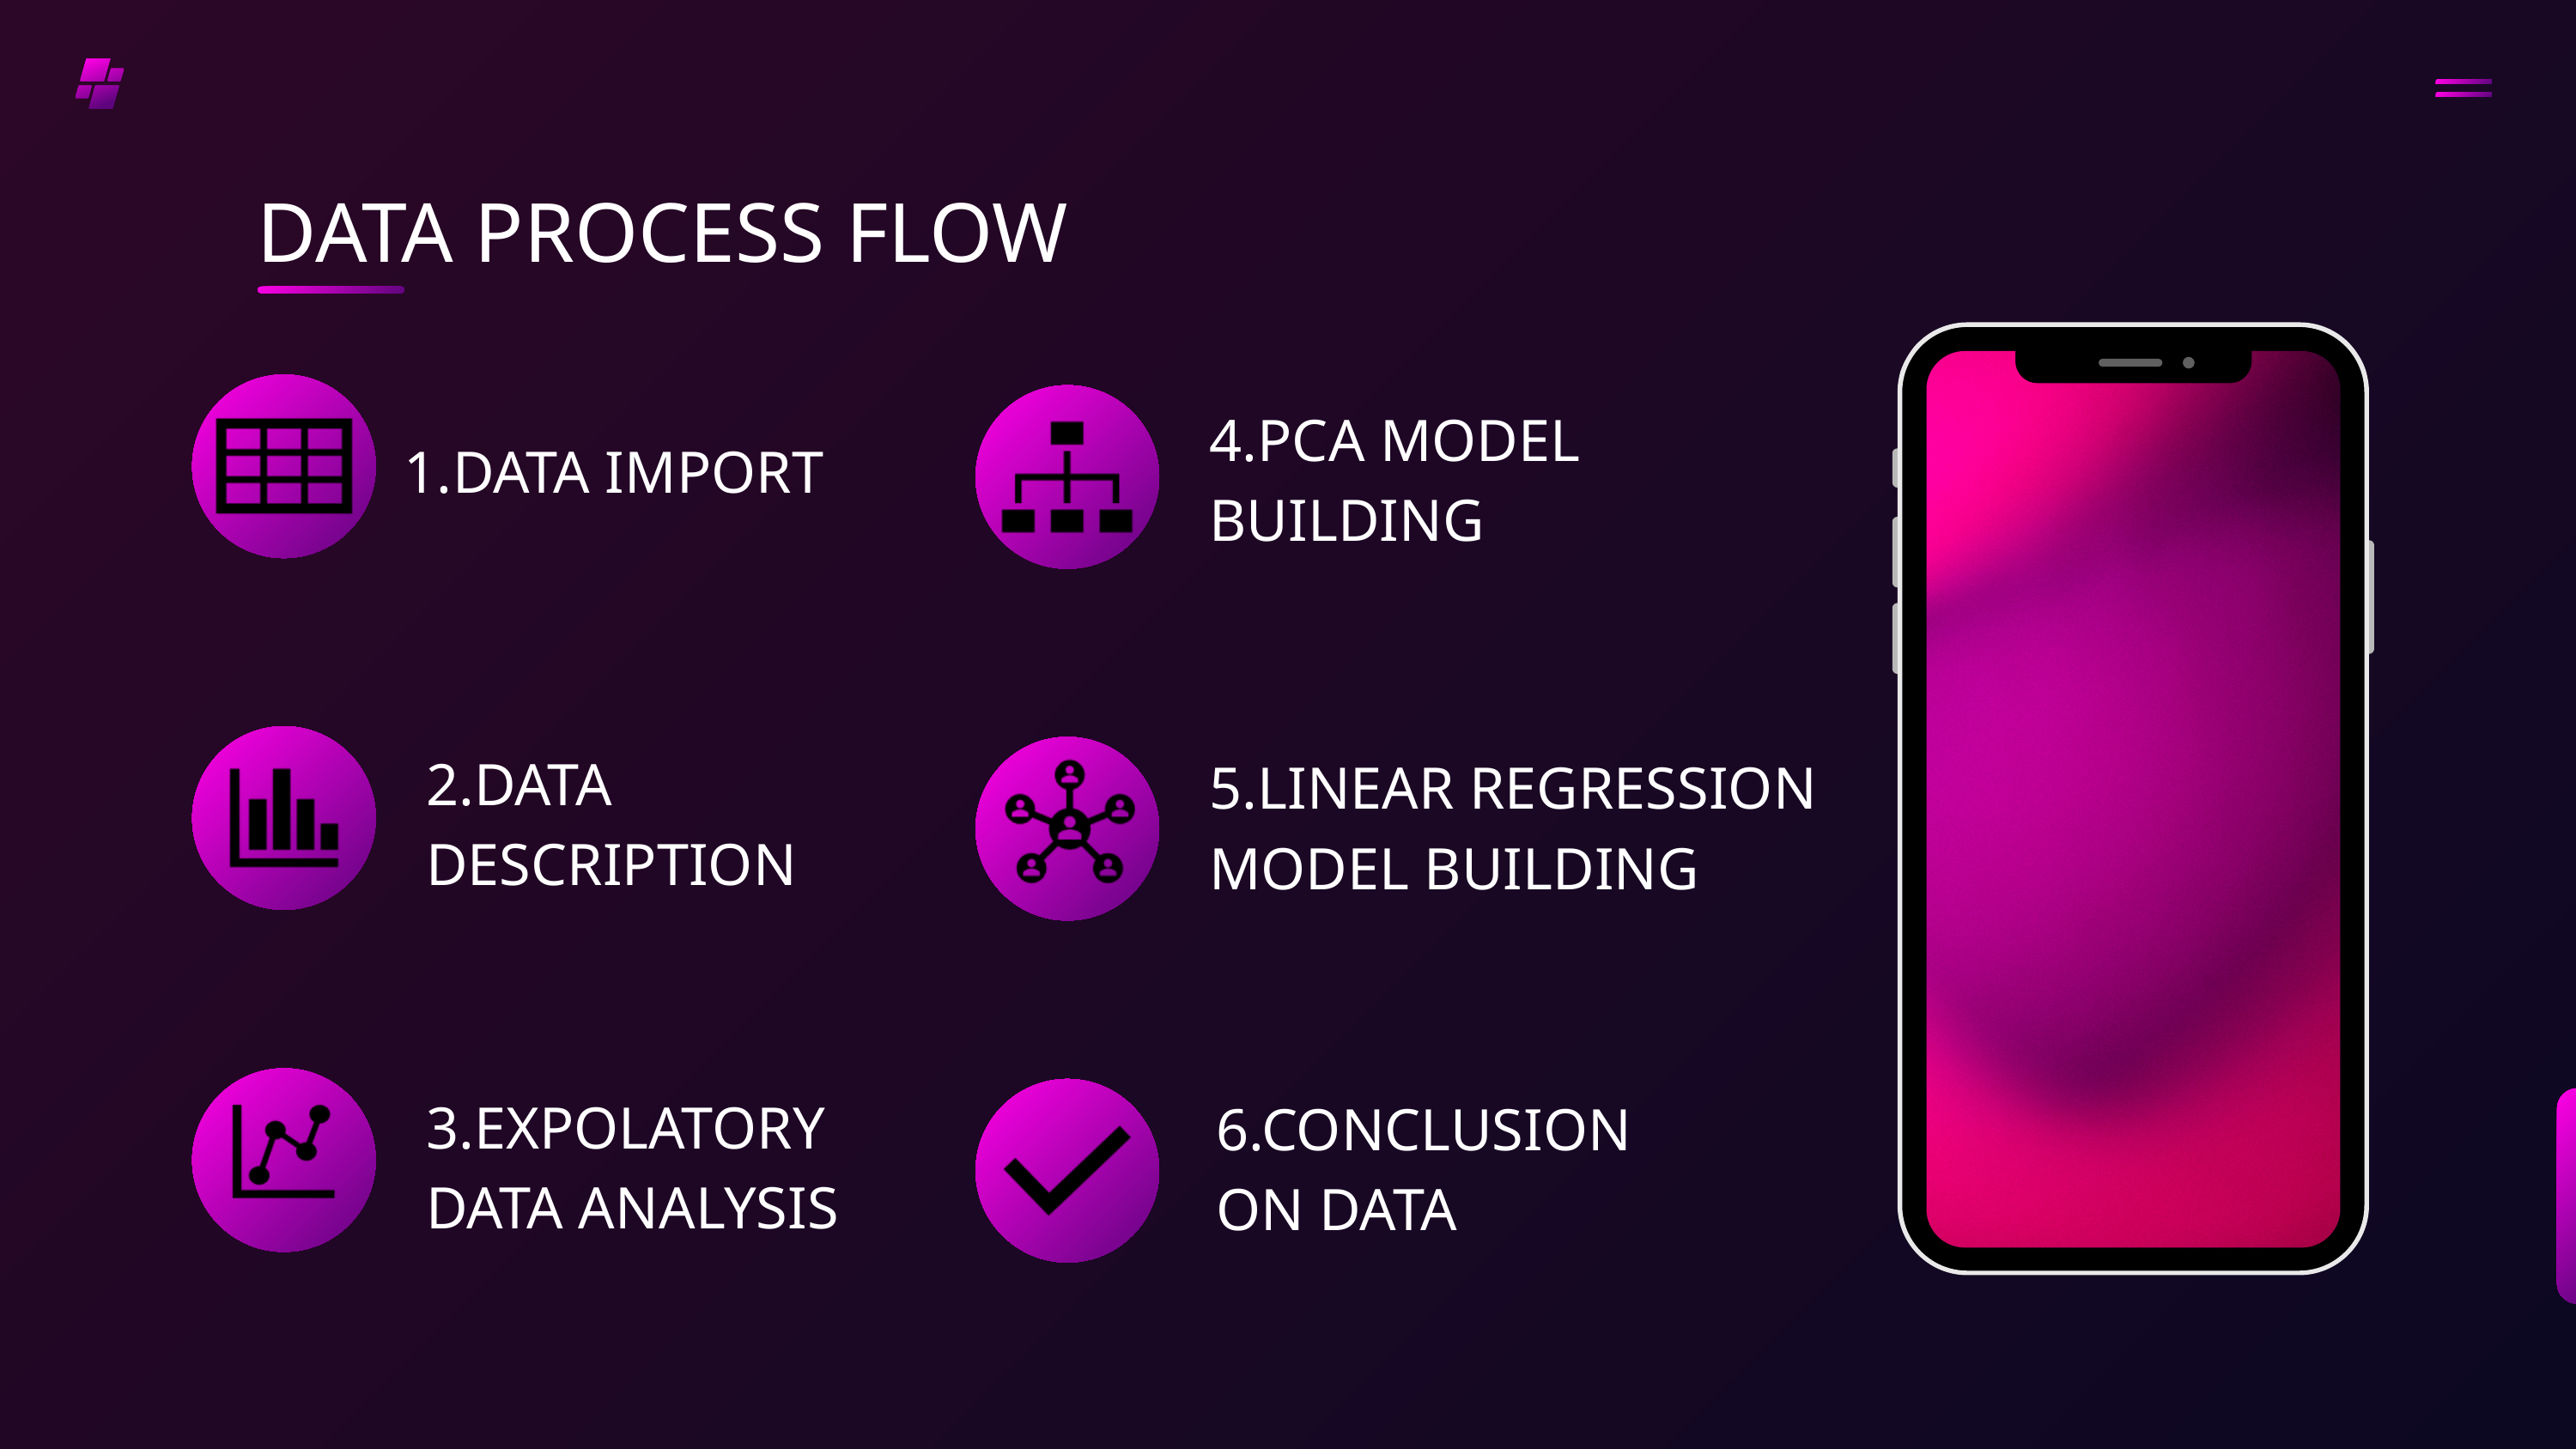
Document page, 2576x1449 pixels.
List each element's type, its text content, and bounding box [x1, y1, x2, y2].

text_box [975, 385, 1160, 569]
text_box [975, 737, 1160, 921]
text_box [257, 286, 405, 294]
text_box DATA PROCESS FLOW [257, 183, 1444, 279]
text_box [2556, 1088, 2576, 1304]
text_box 6.CONCLUSION ON DATA [1216, 1082, 1716, 1243]
text_box 1.DATA IMPORT [404, 424, 905, 505]
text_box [191, 374, 376, 559]
text_box 5.LINEAR REGRESSION MODEL BUILDING [1209, 740, 1825, 901]
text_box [1892, 322, 2375, 1276]
text_box [75, 58, 125, 110]
text_box 4.PCA MODEL BUILDING [1209, 392, 1710, 553]
text_box 3.EXPOLATORY DATA ANALYSIS [425, 1080, 927, 1240]
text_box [975, 1078, 1160, 1263]
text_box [2435, 79, 2493, 84]
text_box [191, 1068, 376, 1252]
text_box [191, 725, 376, 911]
text_box 2.DATA DESCRIPTION [425, 737, 927, 897]
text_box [2435, 92, 2493, 97]
